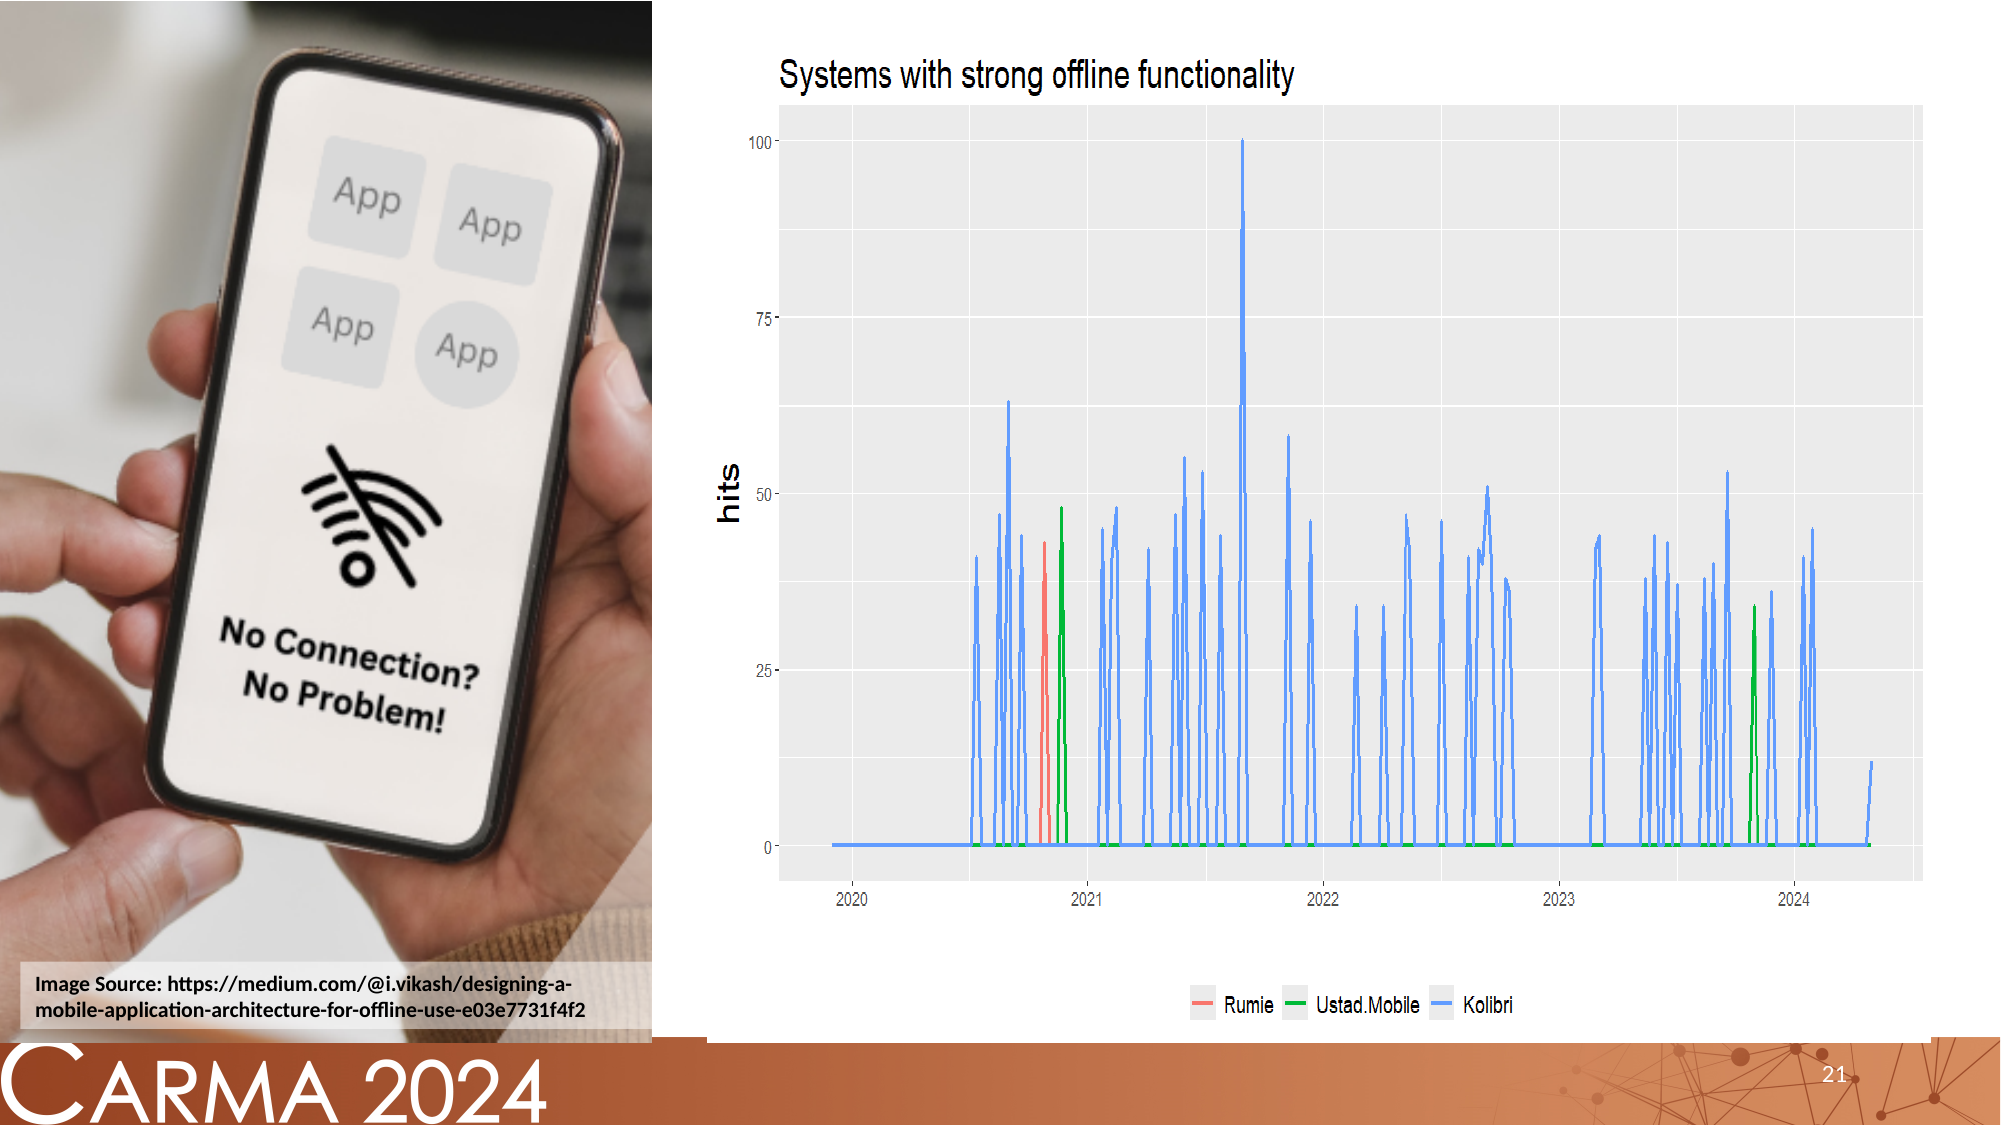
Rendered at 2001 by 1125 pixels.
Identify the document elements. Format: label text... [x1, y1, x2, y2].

slide_number 21 [1412, 1043, 1863, 1103]
picture [0, 0, 2001, 1125]
